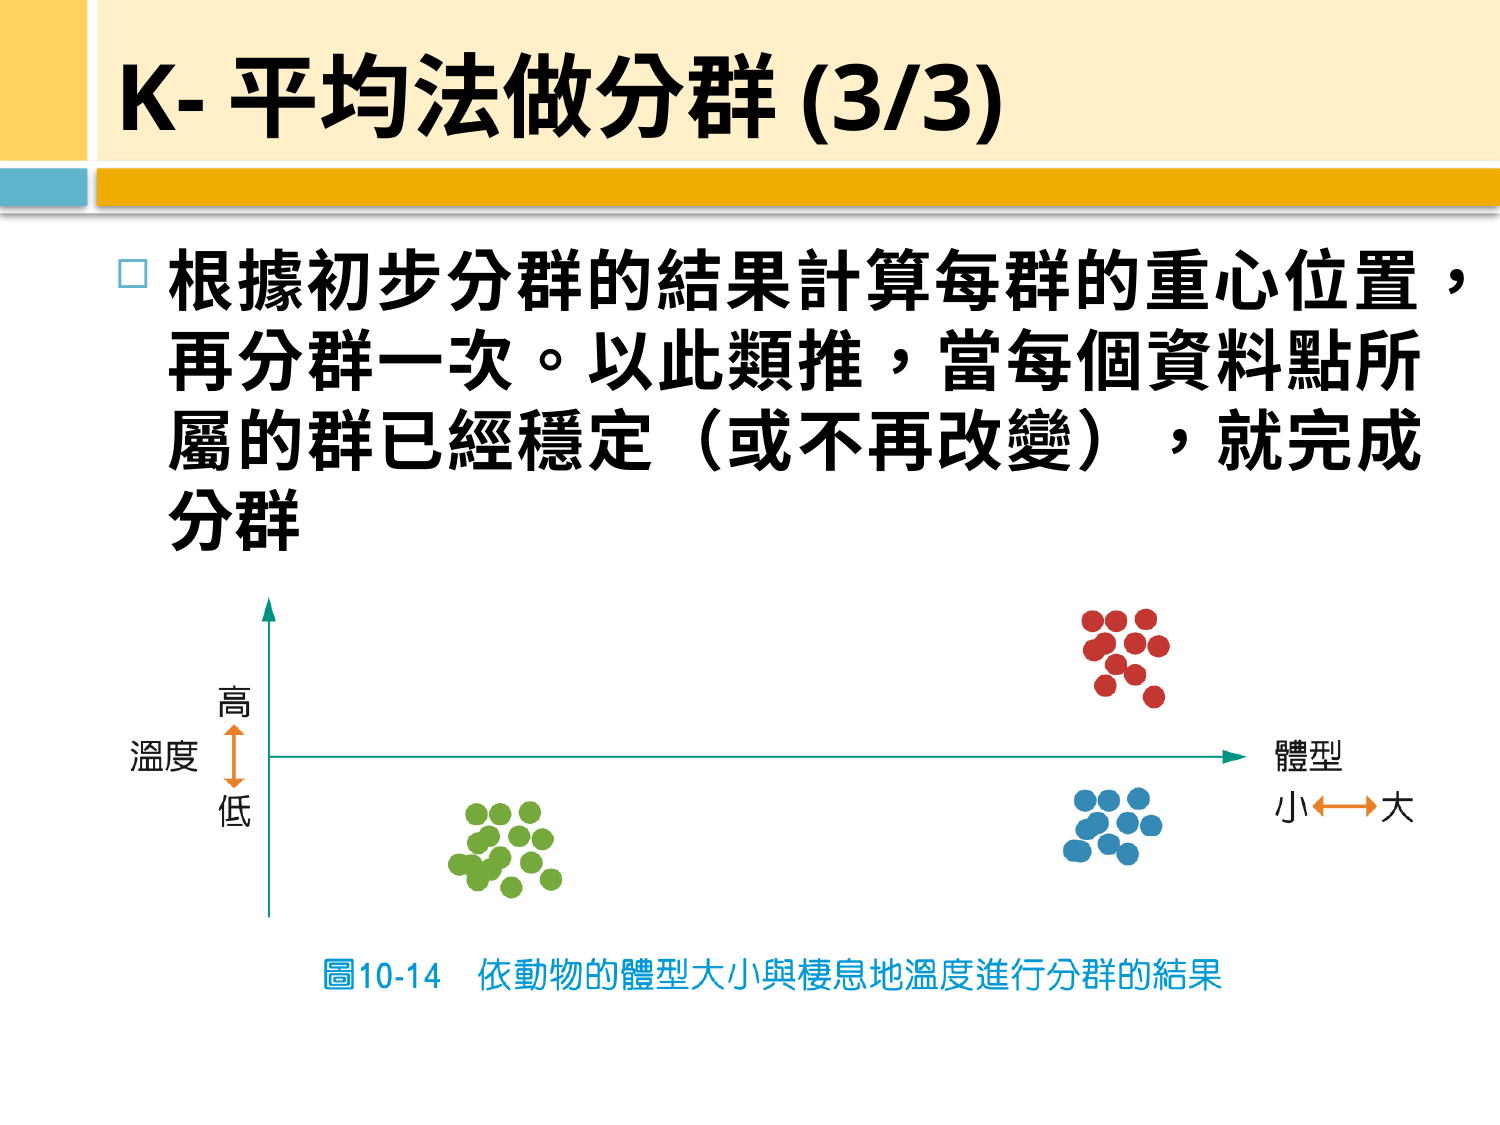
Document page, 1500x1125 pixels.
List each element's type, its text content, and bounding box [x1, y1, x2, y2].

picture [101, 566, 1491, 1030]
title K-平均法做分群(3/3) [100, 26, 1438, 161]
list 根據初步分群的結果計算每群的重心位置，再分群一次。以此類推，當每個資料點所屬的群已經穩定（或不再改變），就完成分群 [100, 231, 1438, 566]
